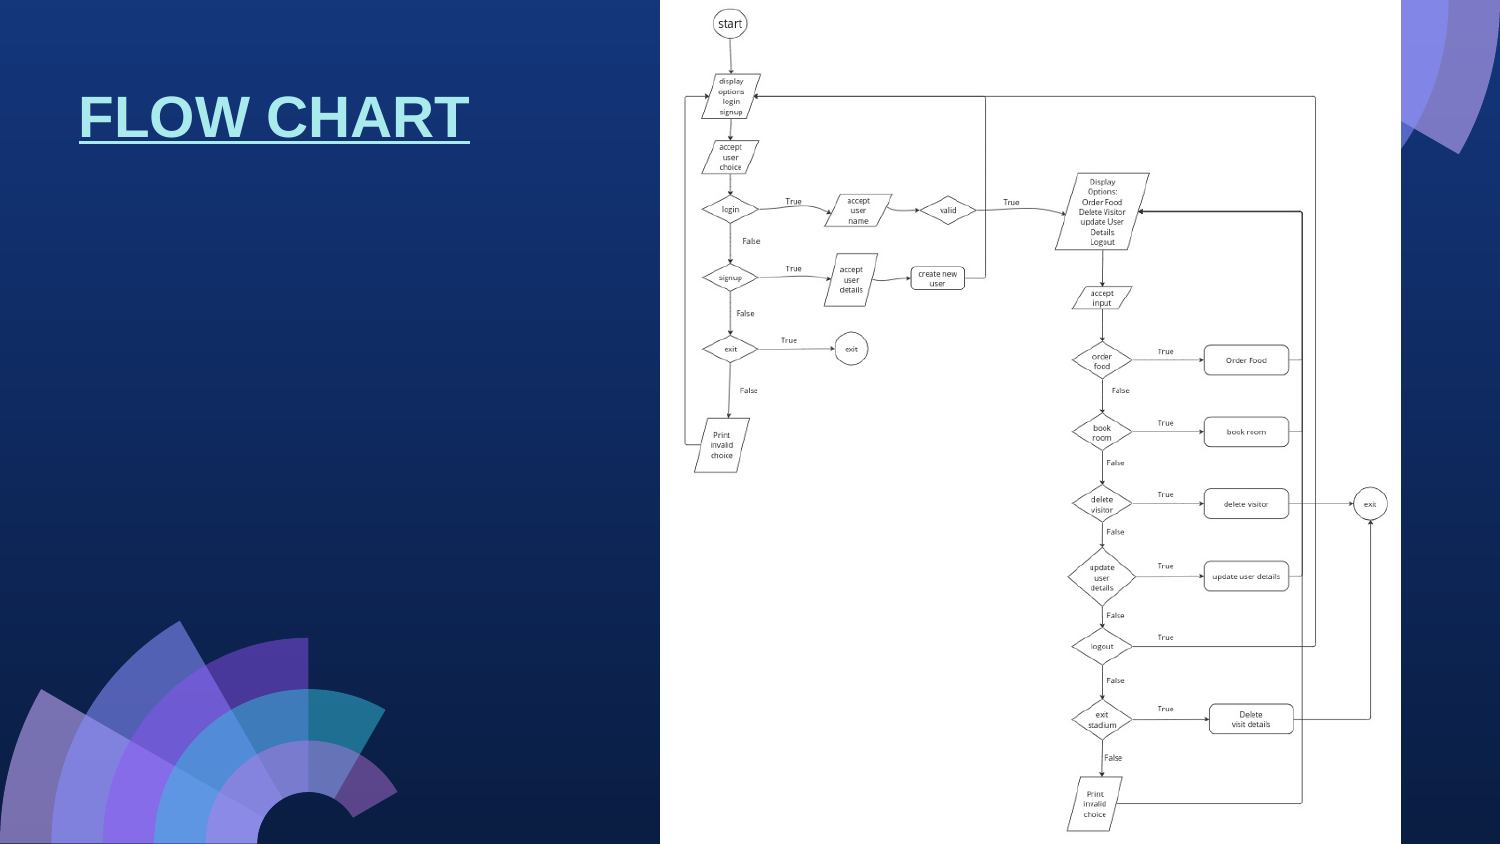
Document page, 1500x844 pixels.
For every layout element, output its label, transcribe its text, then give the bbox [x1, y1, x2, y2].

text_box FLOW CHART [39, 71, 611, 157]
picture [660, 0, 1402, 844]
